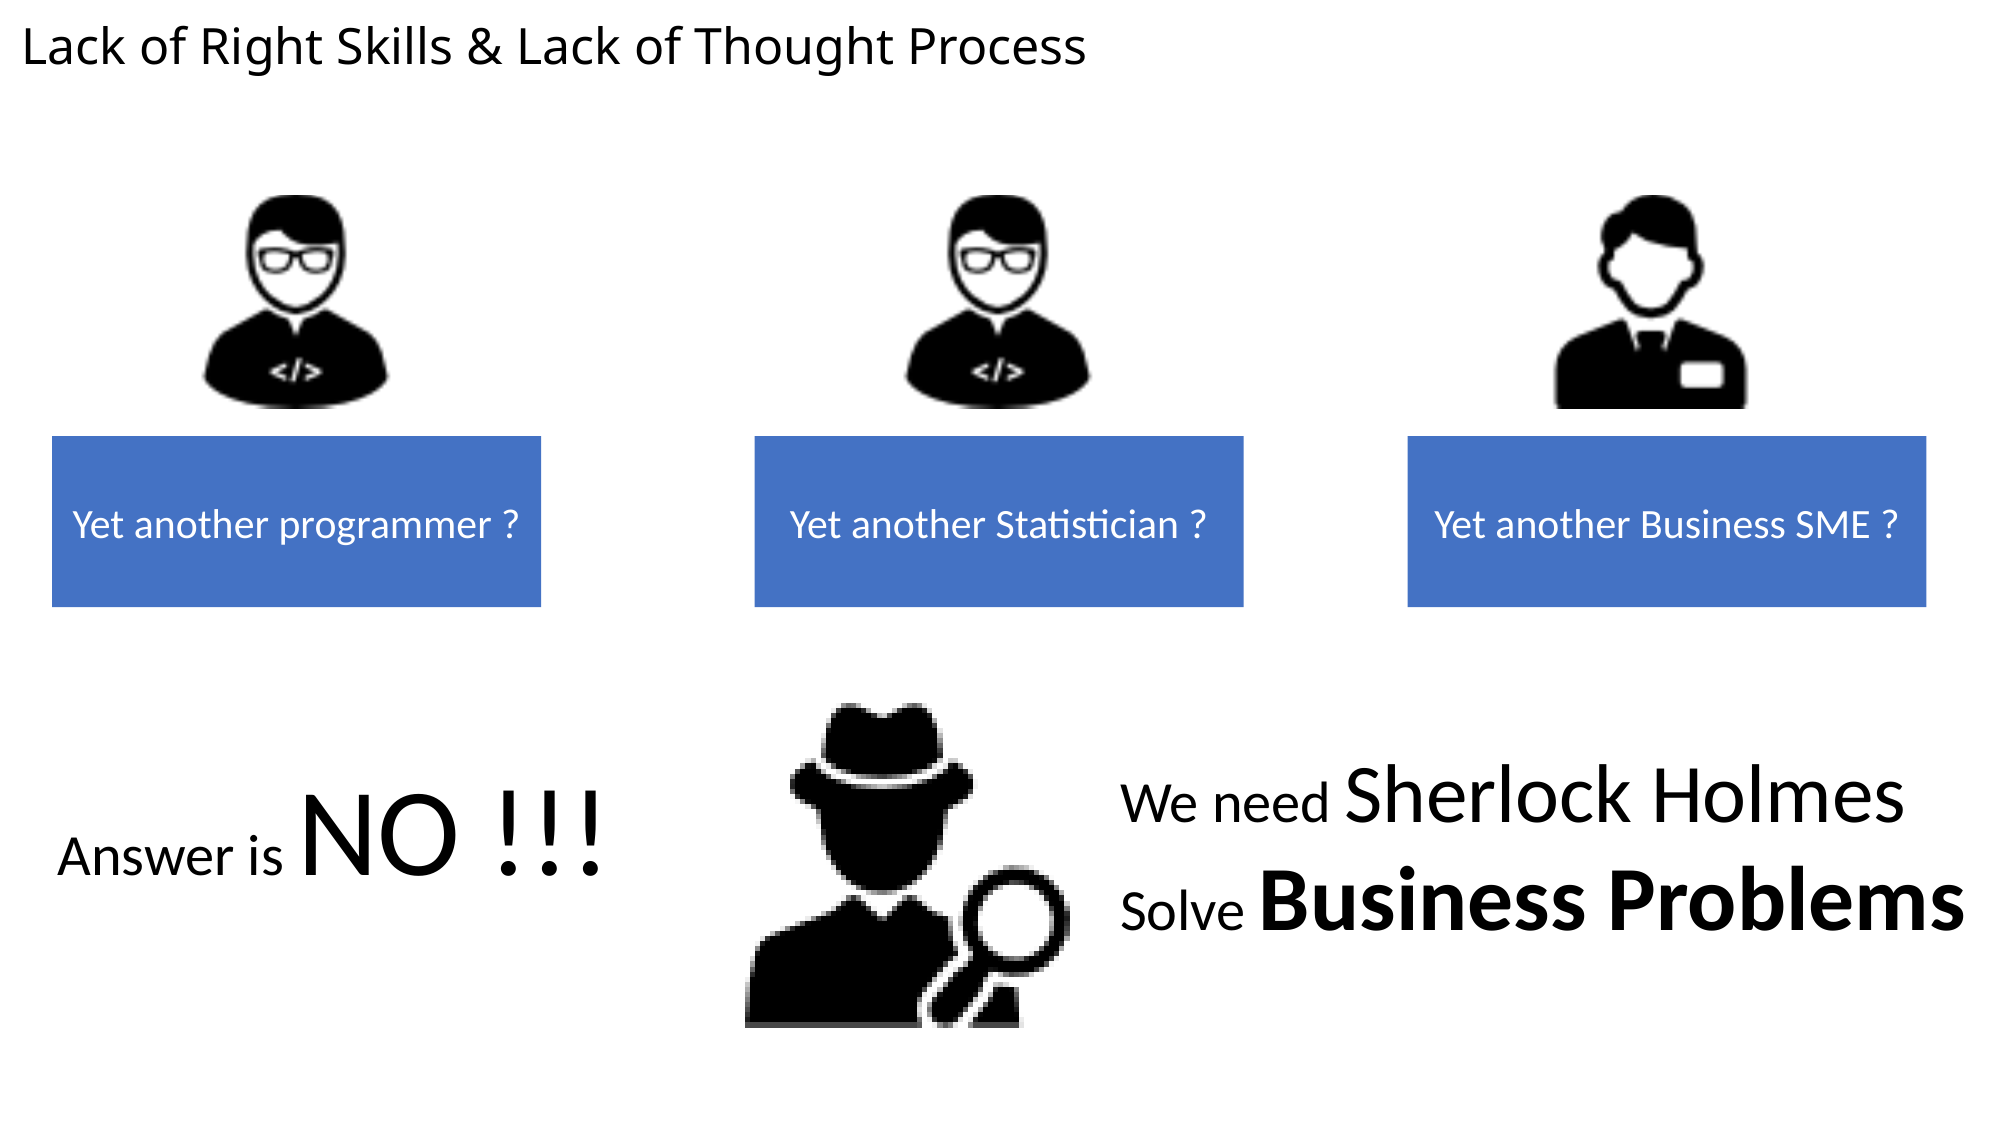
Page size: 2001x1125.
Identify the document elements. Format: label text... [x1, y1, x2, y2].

text_box Lack of Right Skills & Lack of Thought Process [6, 6, 1955, 82]
text_box Yet another programmer ? [51, 435, 542, 608]
picture [1545, 195, 1759, 409]
text_box Yet another Statistician ? [754, 435, 1245, 608]
picture [892, 195, 1106, 409]
text_box Yet another Business SME ? [1407, 435, 1927, 608]
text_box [42, 703, 1991, 1028]
picture [190, 195, 404, 409]
